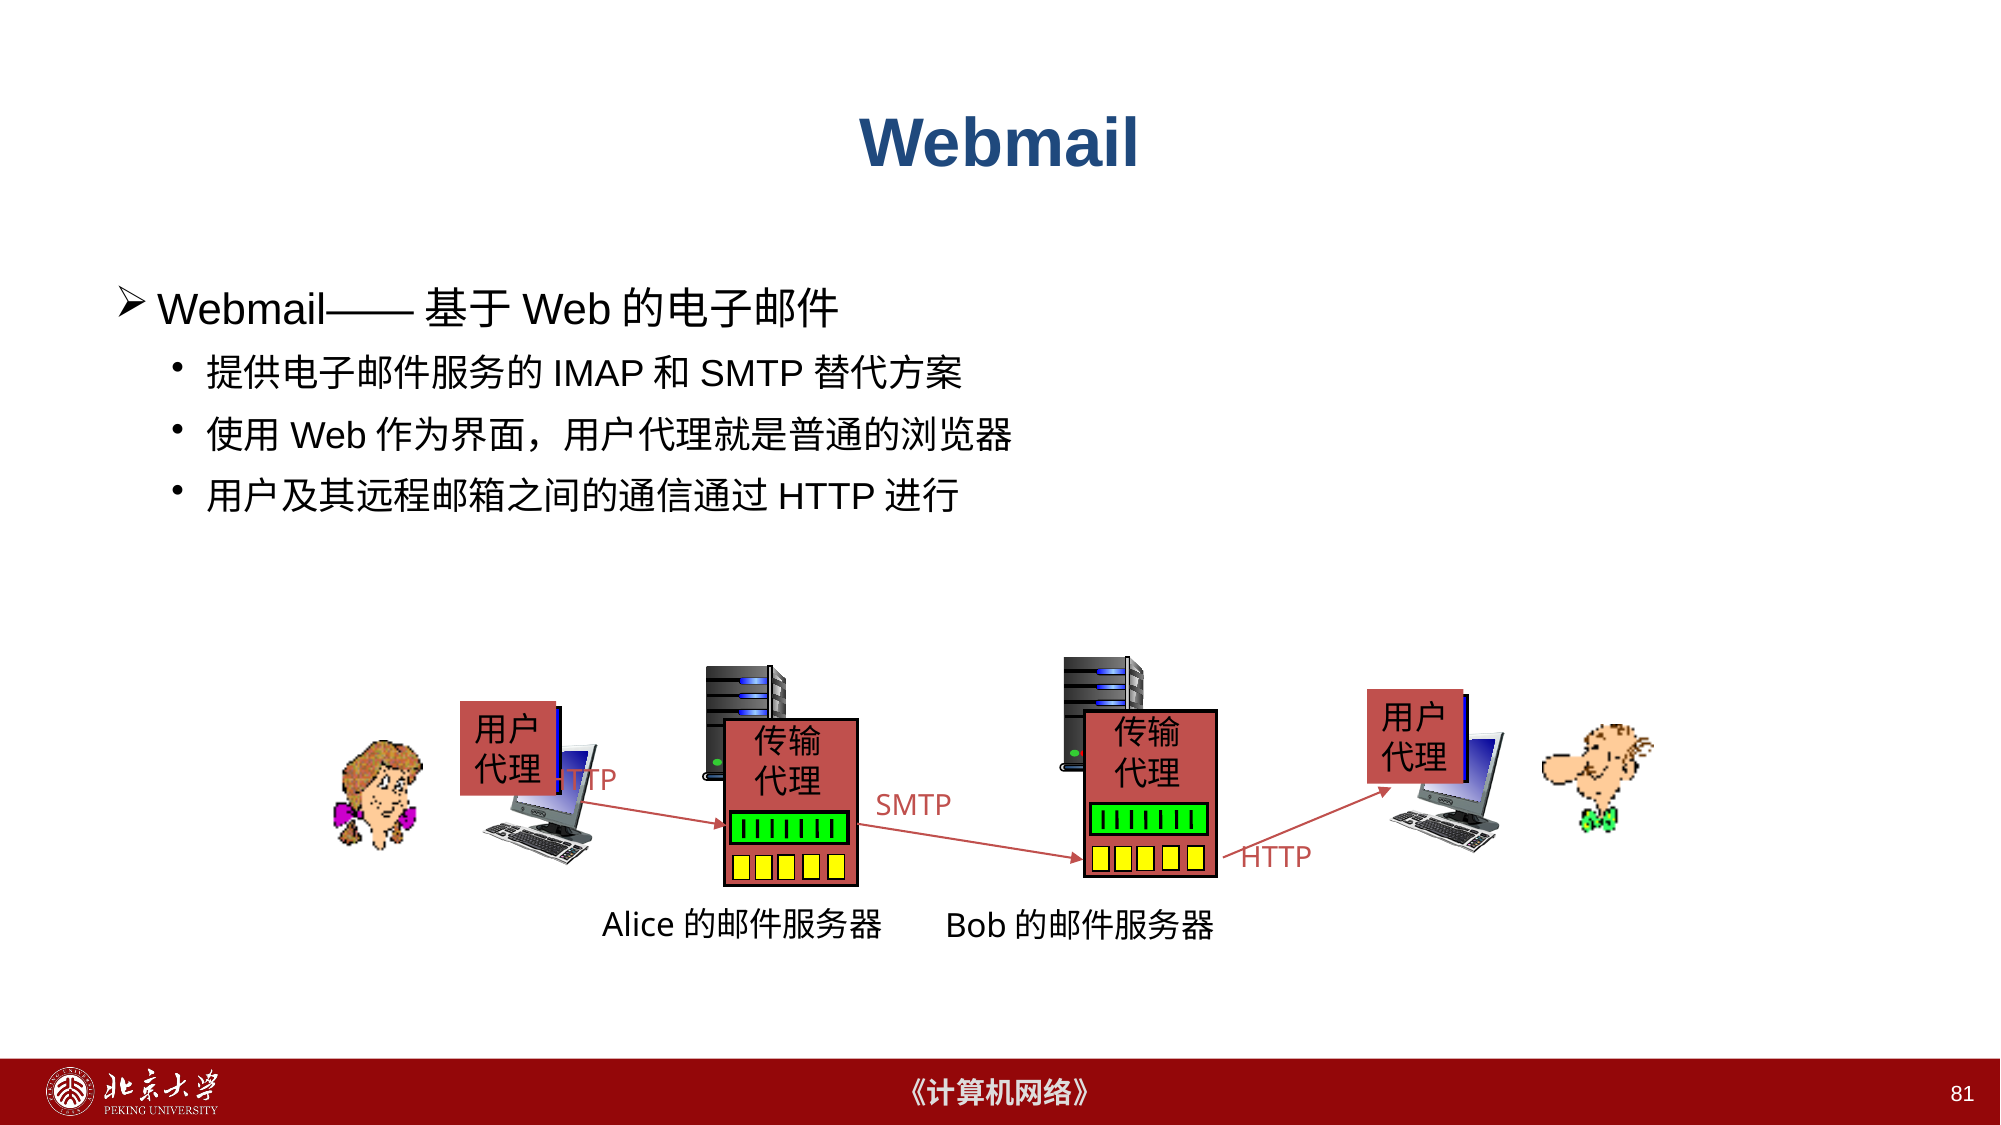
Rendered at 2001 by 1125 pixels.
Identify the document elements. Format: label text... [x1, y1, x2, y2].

list Webmail——基于Web的电子邮件 提供电子邮件服务的IMAP和SMTP替代方案 使用Web作为界面，用户代理就是普通的浏览器 用户及其远程邮箱之间的通信通过HTTP进行 [99, 262, 1900, 1005]
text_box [329, 656, 1654, 952]
picture [46, 1067, 218, 1116]
title Webmail [99, 45, 1900, 233]
slide_number 81 [1522, 1072, 1990, 1125]
